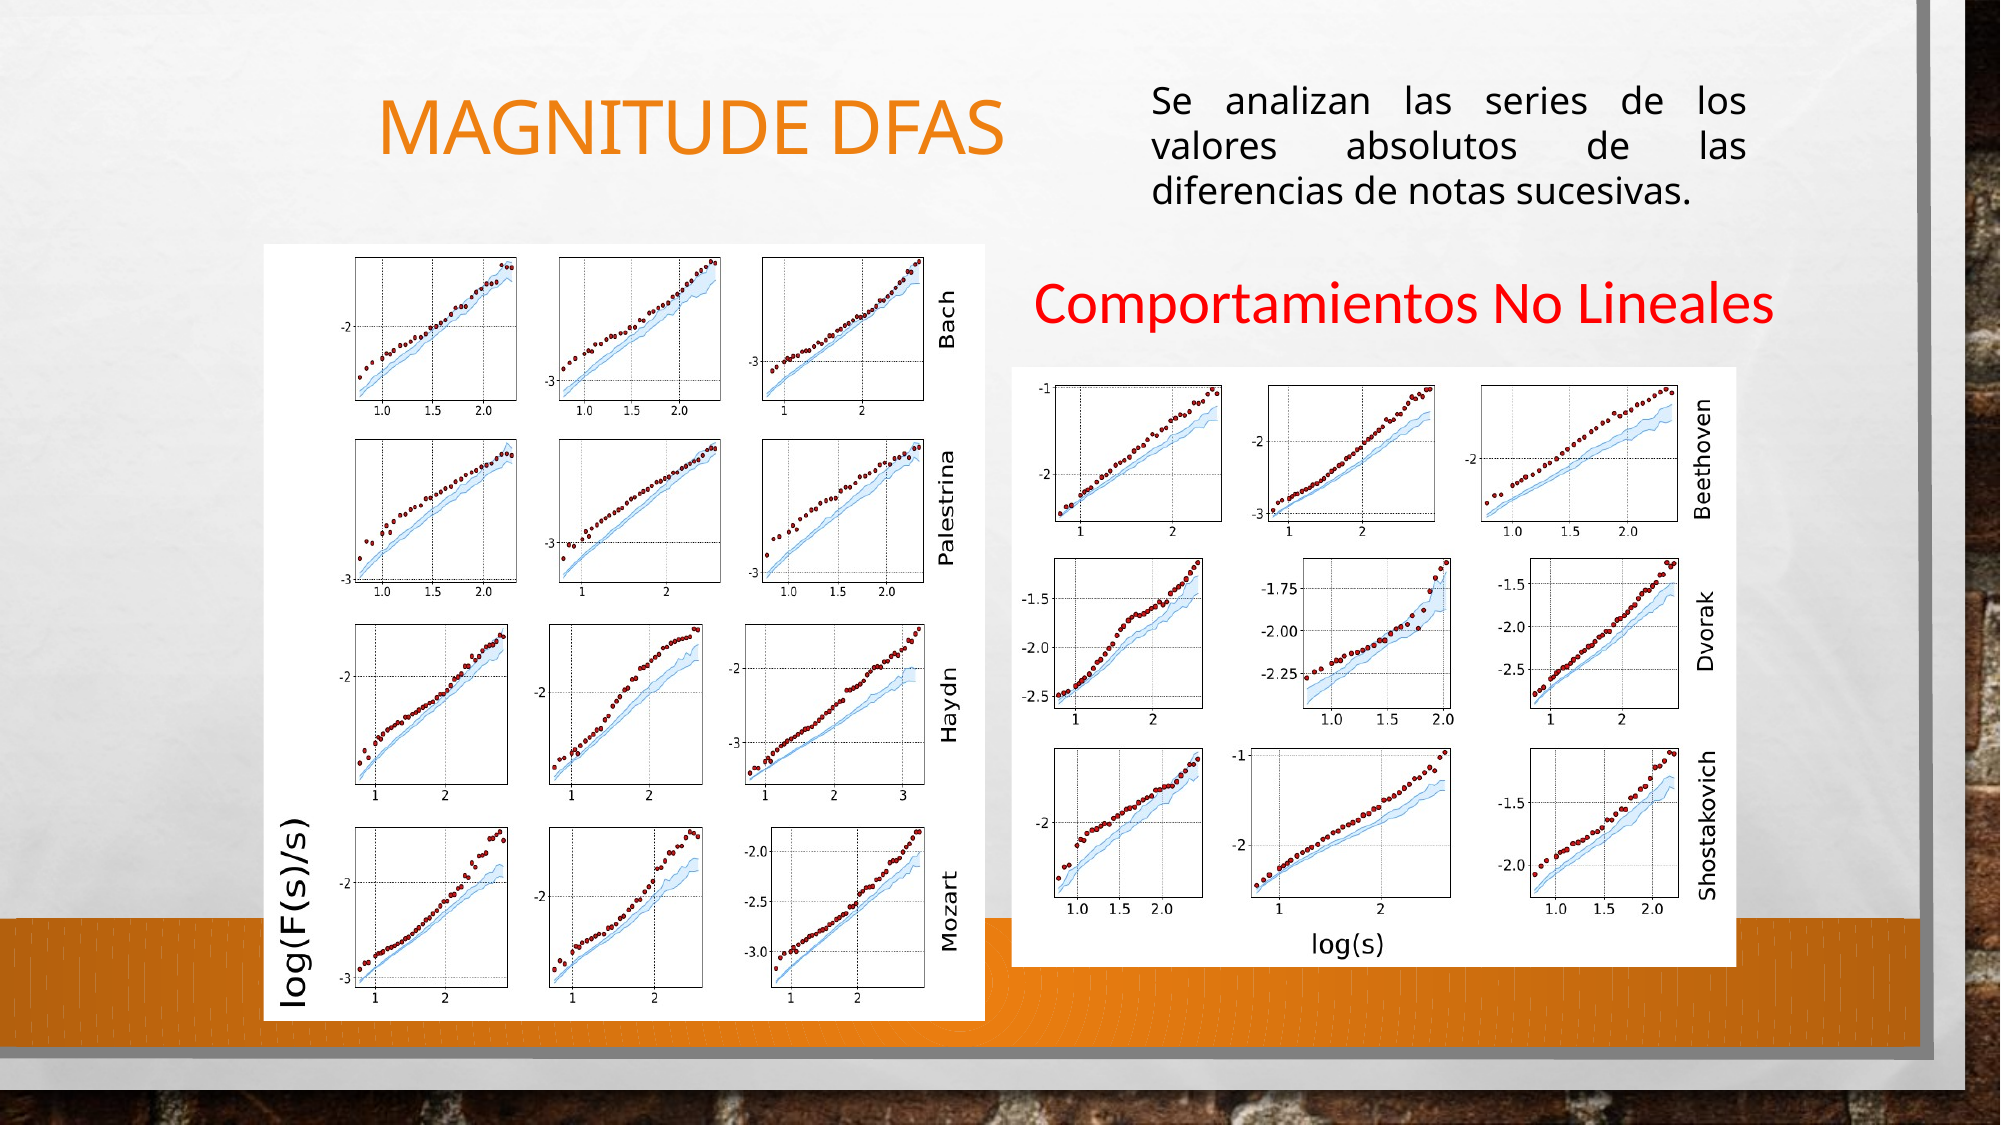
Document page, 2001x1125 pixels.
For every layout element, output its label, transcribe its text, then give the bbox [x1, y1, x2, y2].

text_box Comportamientos No Lineales [1019, 255, 1791, 343]
text_box Magnitude DFAs [374, 89, 1136, 171]
picture [0, 0, 2000, 1125]
text_box [1011, 367, 1737, 967]
text_box Se analizan las series de los valores absolutos de las diferencias de notas sucesivas. [1136, 69, 1763, 220]
text_box [263, 244, 985, 1021]
